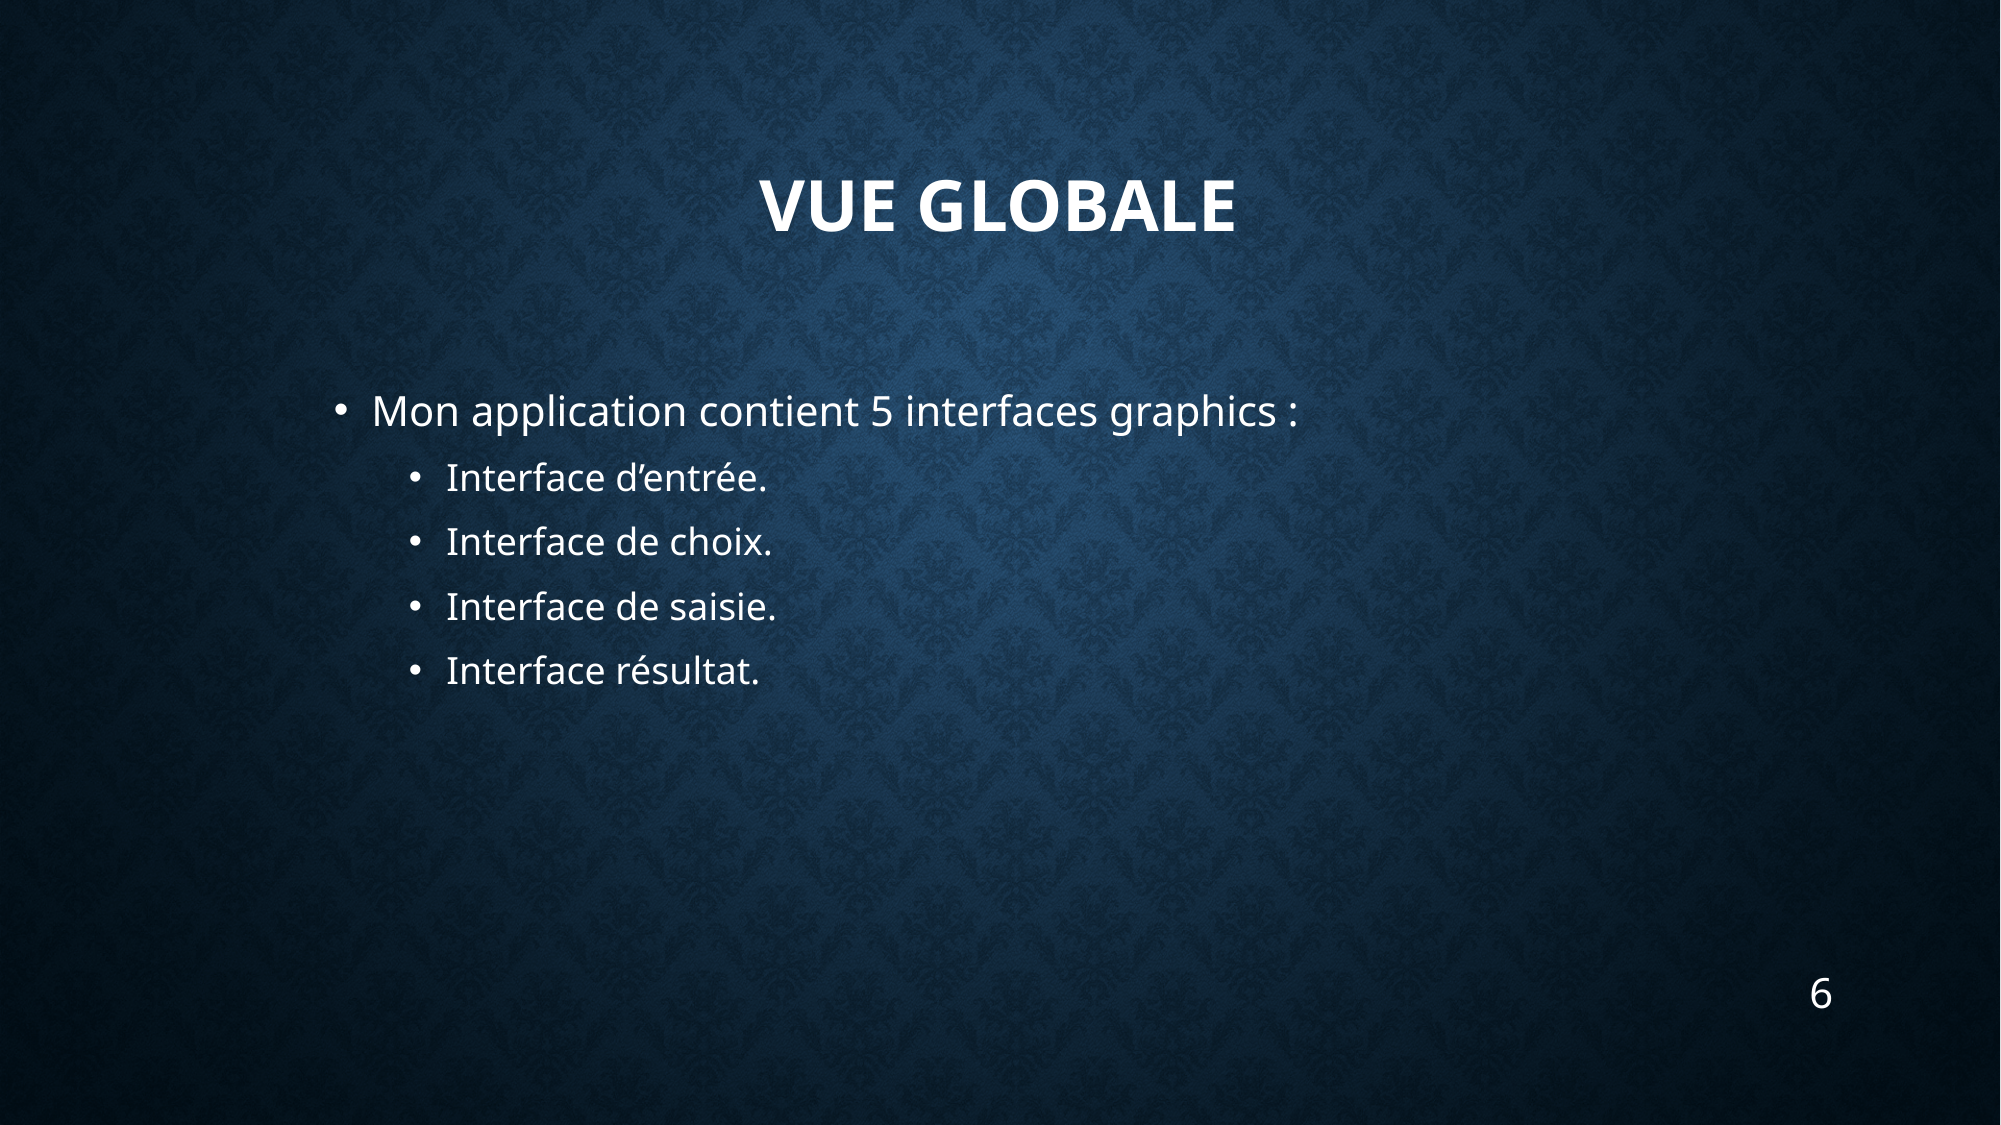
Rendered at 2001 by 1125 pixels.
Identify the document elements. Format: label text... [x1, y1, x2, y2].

list Mon application contient 5 interfaces graphics : Interface d’entrée. Interface de choix. Interface de saisie. Interface résultat. [318, 367, 2000, 797]
title Vue globale [149, 99, 1849, 318]
slide_number 6 [1724, 965, 1849, 1025]
